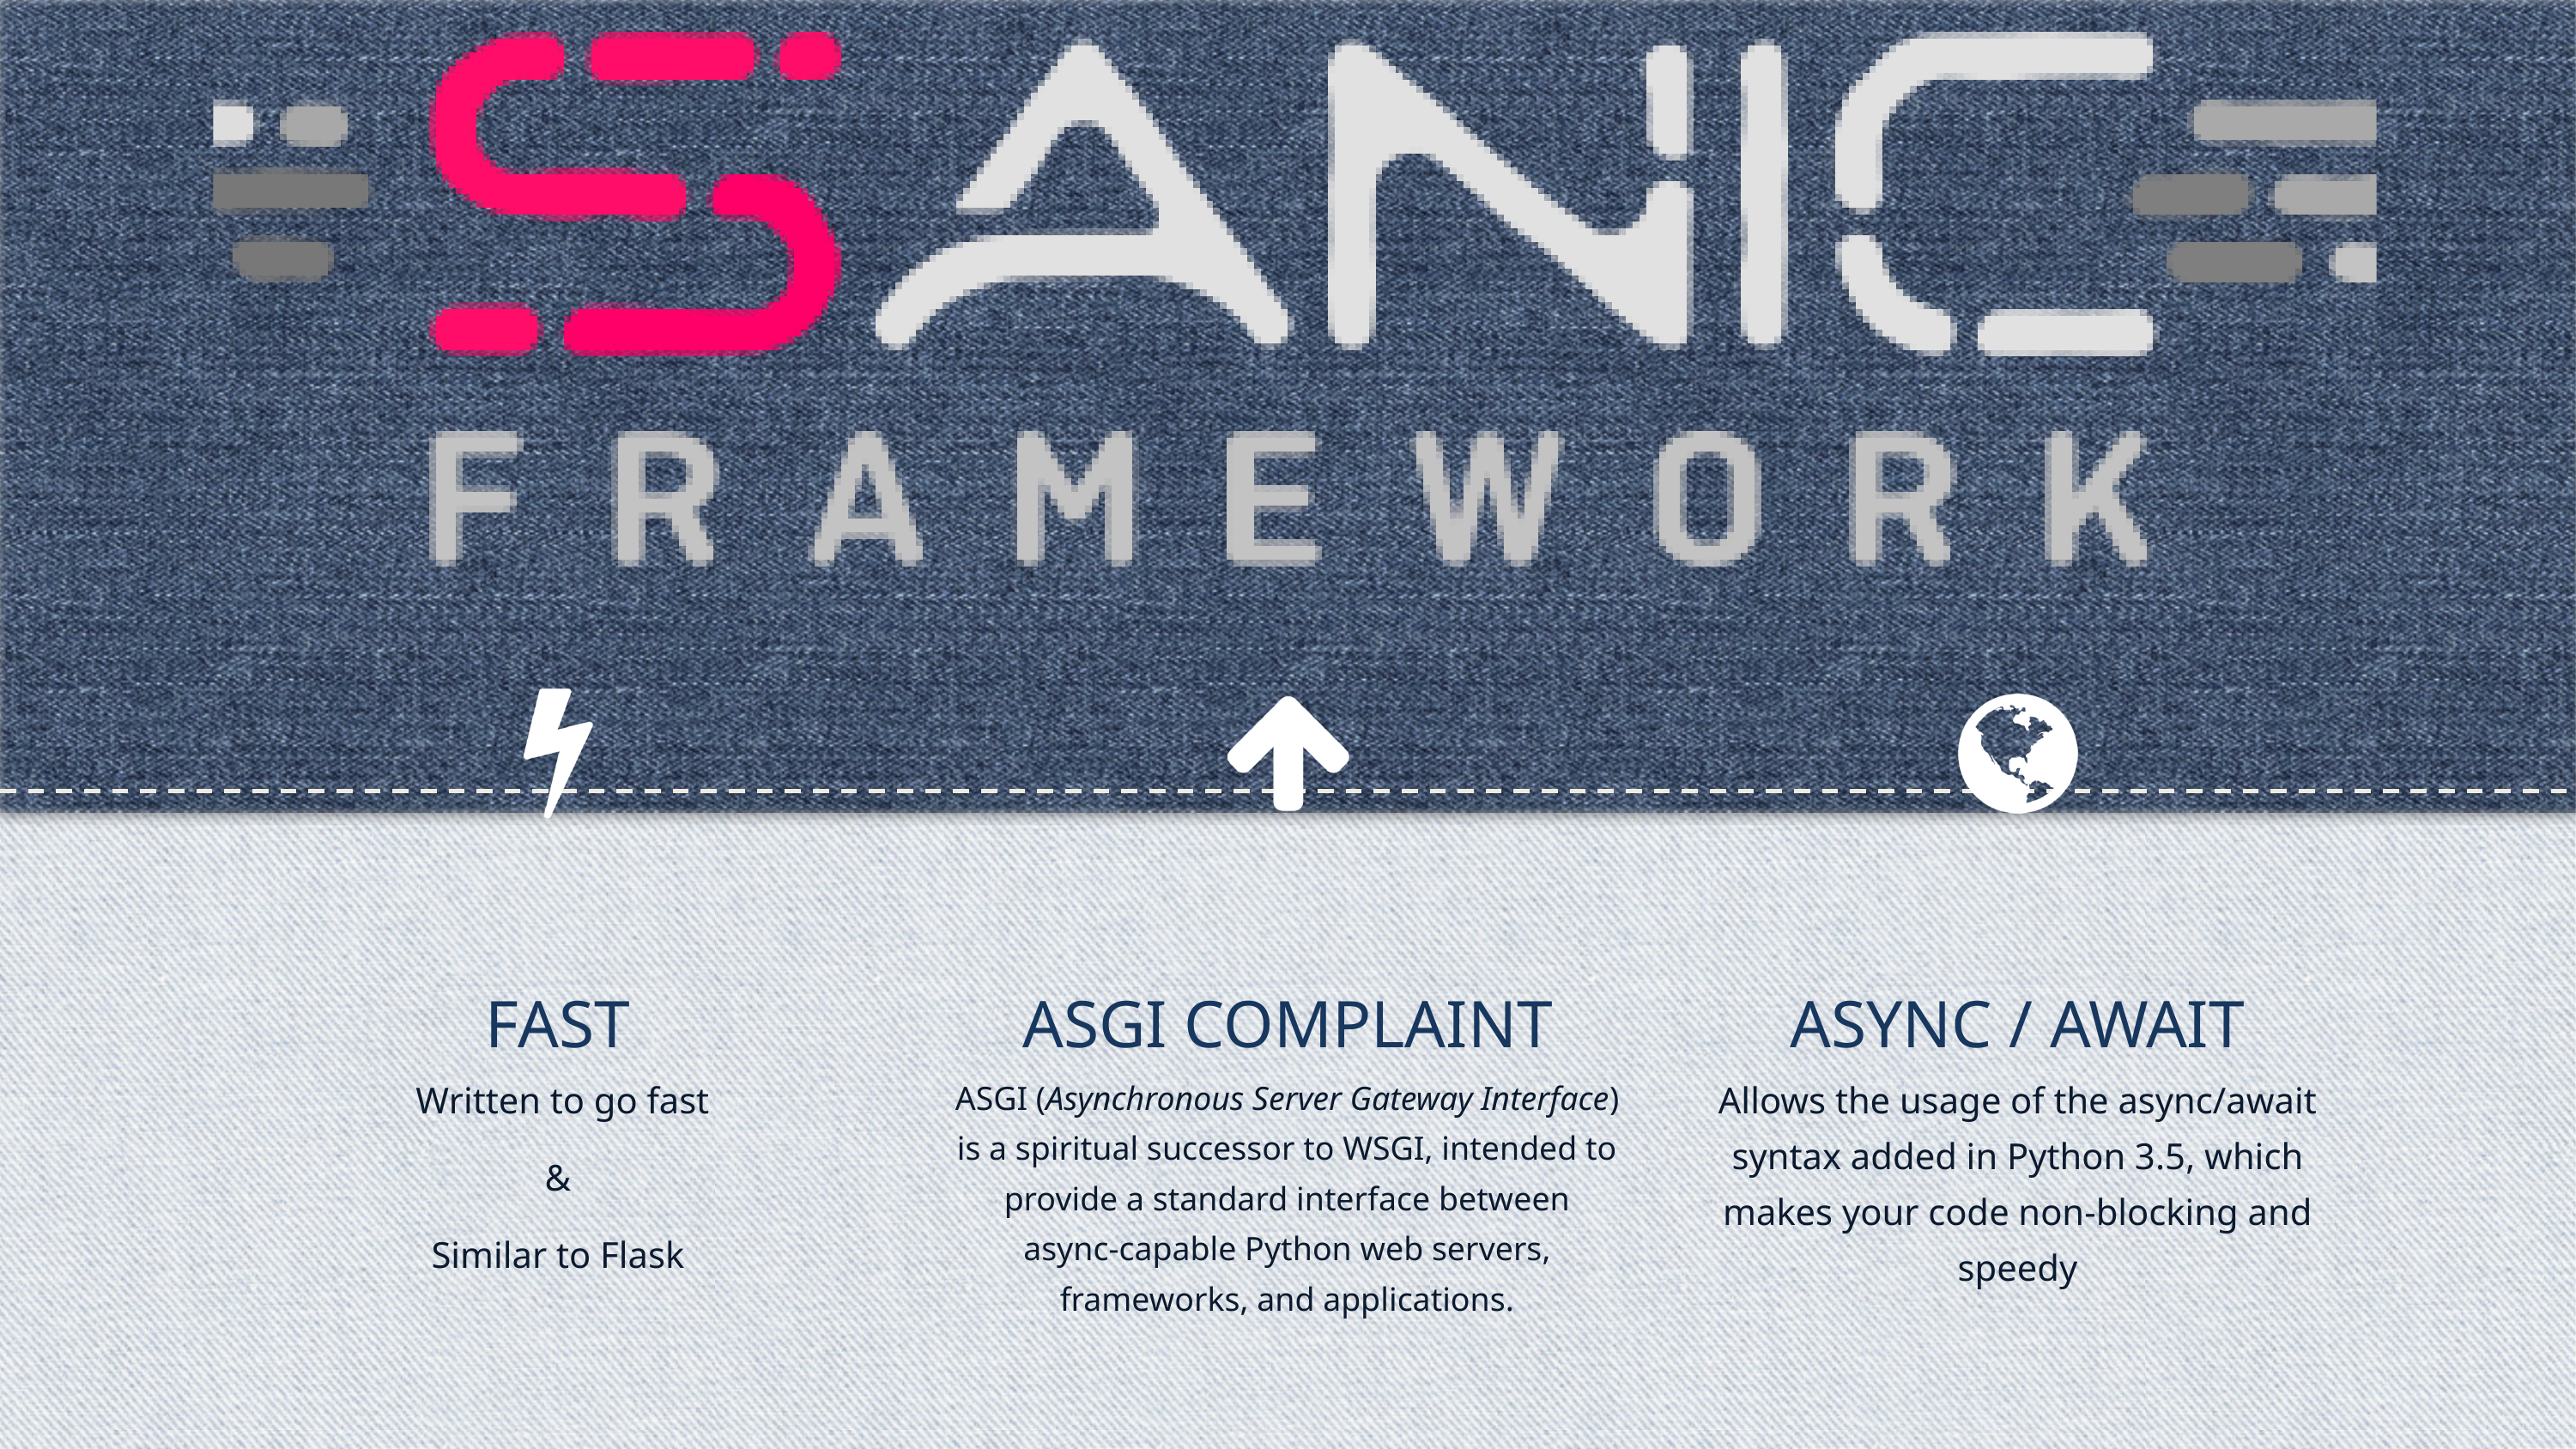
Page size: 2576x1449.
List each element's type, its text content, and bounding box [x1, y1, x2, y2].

list ASYNC / AWAIT [1672, 968, 2363, 1060]
list FAST [213, 968, 903, 1060]
picture [0, 0, 2576, 1449]
list ASGI (Asynchronous Server Gateway Interface) is a spiritual successor to WSGI, intended to provide a standard interface between async-capable Python web servers, frameworks, and applications. [943, 1060, 1633, 1327]
list Written to go fast & Similar to Flask [213, 1060, 903, 1325]
list ASGI COMPLAINT [943, 968, 1633, 1060]
list Allows the usage of the async/await syntax added in Python 3.5, which makes your code non-blocking and speedy [1672, 1060, 2363, 1325]
